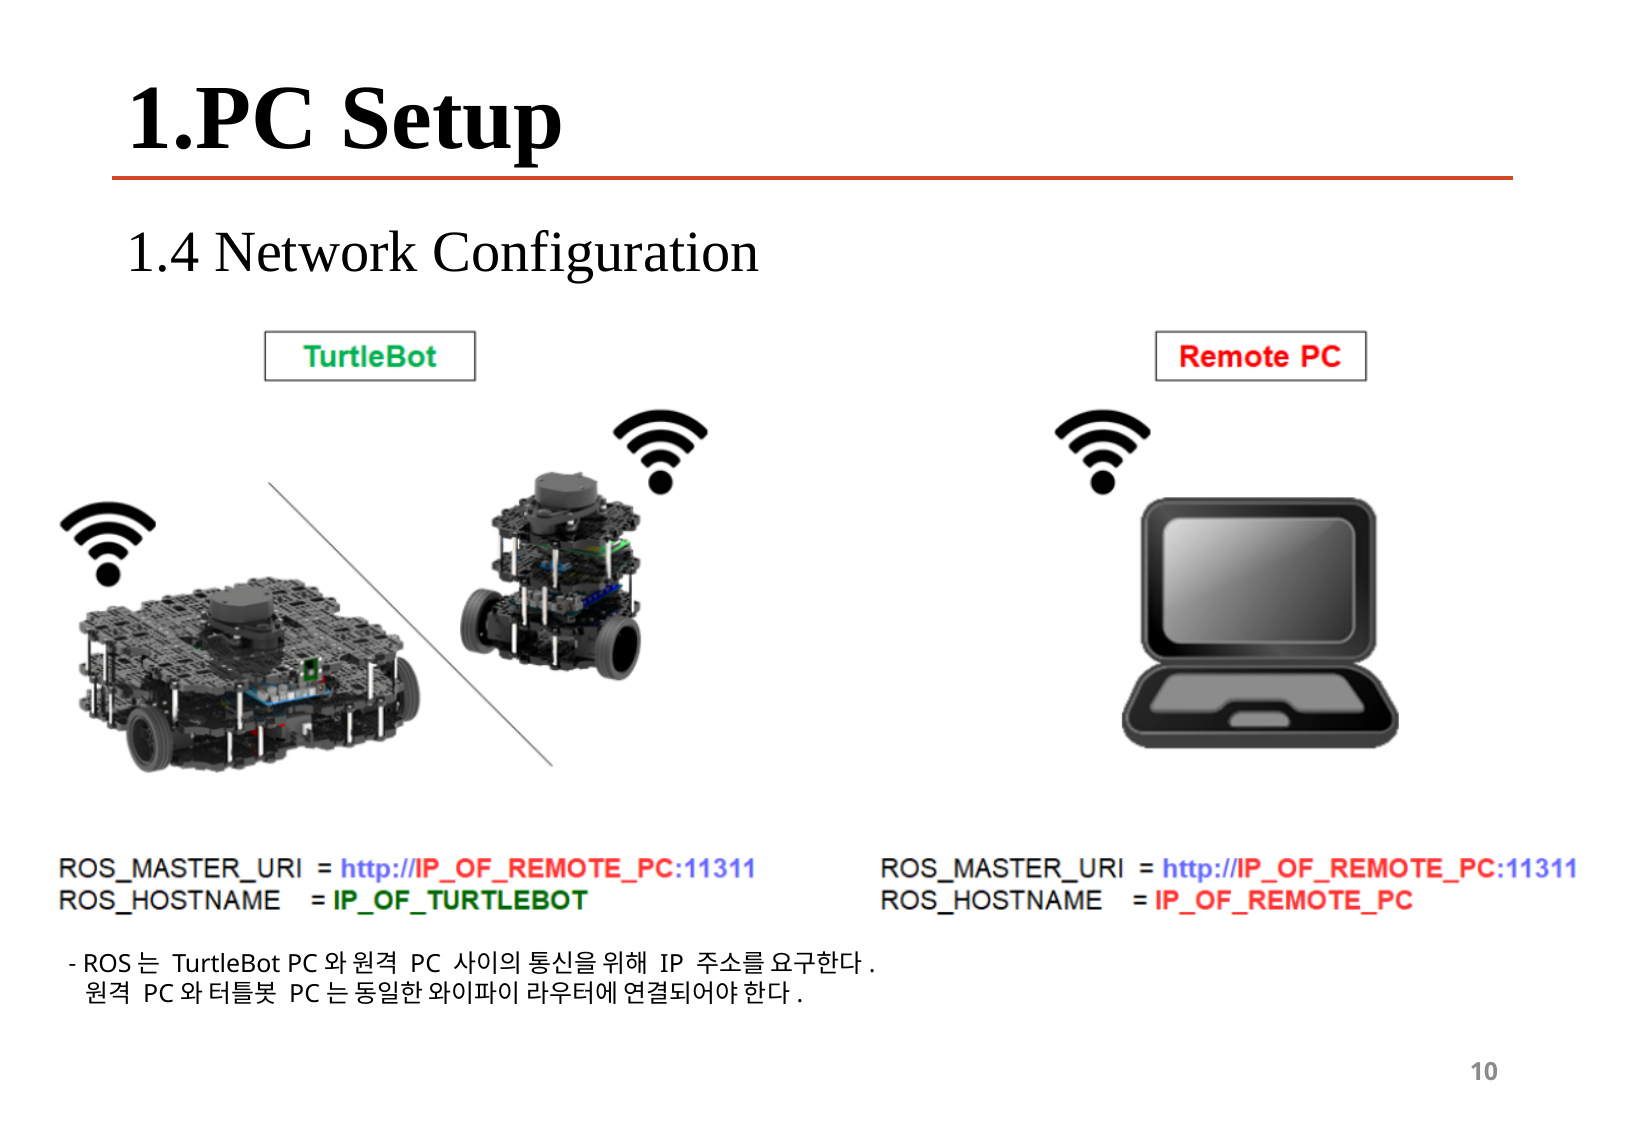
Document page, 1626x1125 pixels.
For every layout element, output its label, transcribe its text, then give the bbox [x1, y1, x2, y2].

text_box - ROS는 TurtleBot PC와 원격 PC 사이의 통신을 위해 IP 주소를 요구한다. 원격 PC와 터틀봇 PC는 동일한 와이파이 라우터에 연결되어야 한다. [54, 942, 1533, 1015]
slide_number 10 [1433, 1042, 1514, 1103]
title 1.PC Setup [111, 59, 1514, 179]
list 1.4 Network Configuration [111, 205, 1514, 298]
picture [38, 298, 1587, 942]
